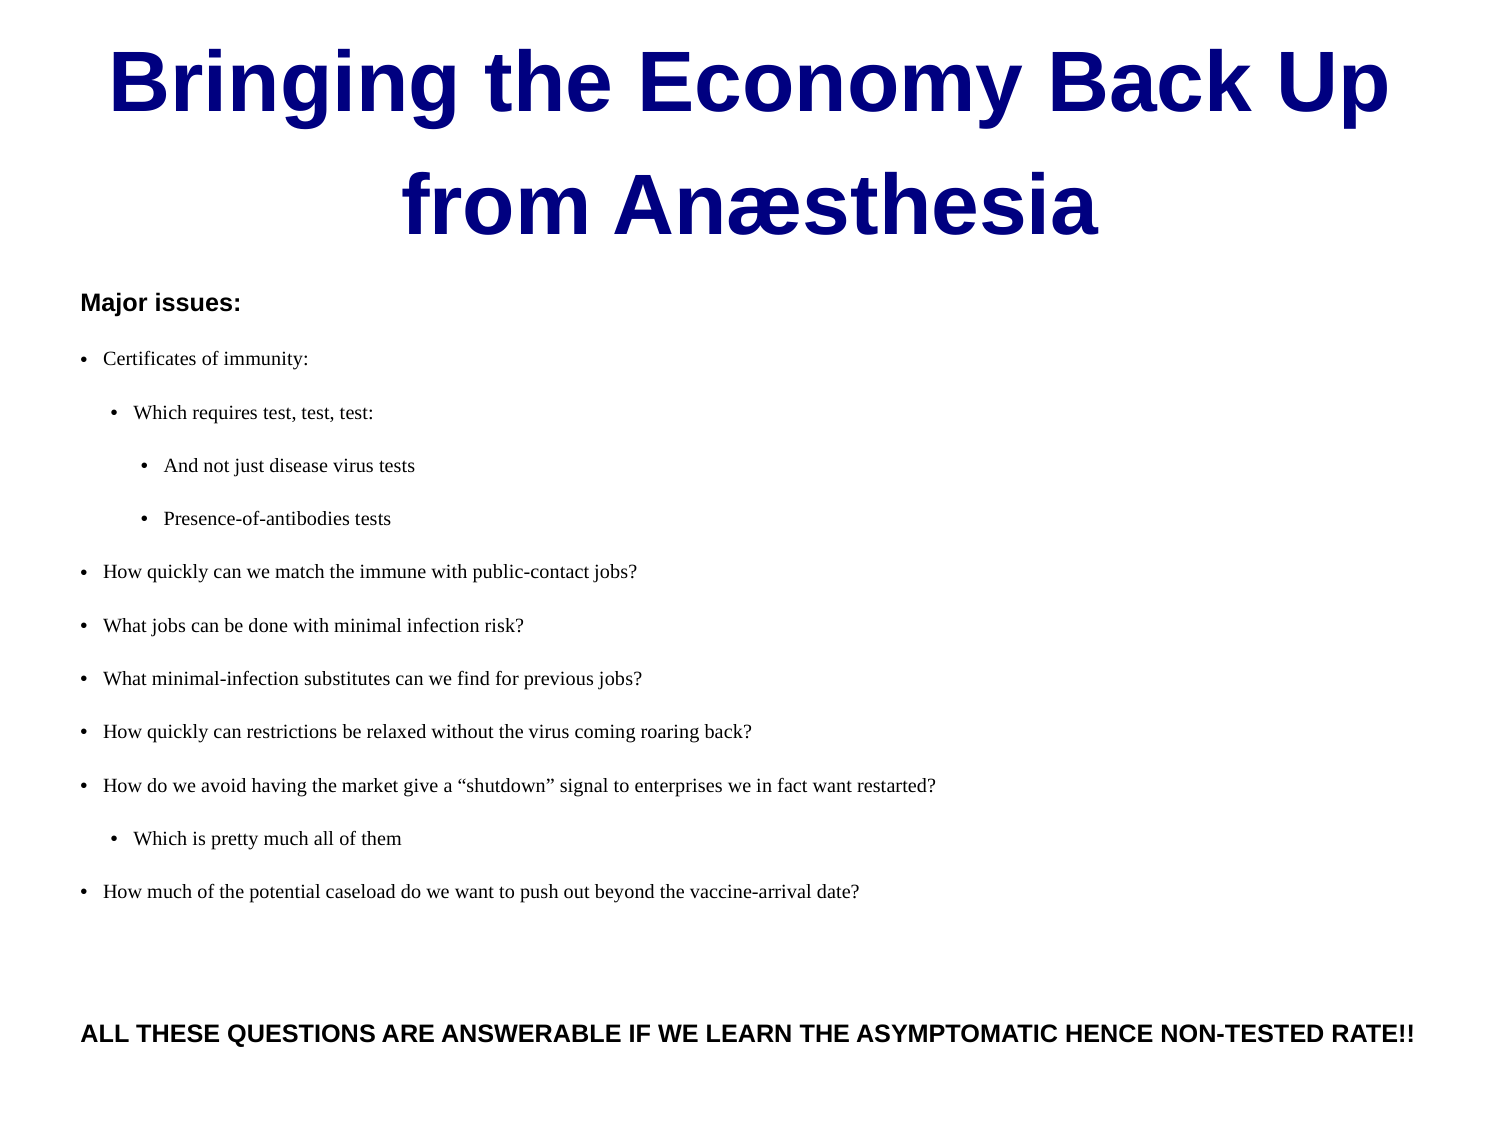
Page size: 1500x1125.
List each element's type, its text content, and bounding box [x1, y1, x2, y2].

title Bringing the Economy Back Up from Anæsthesia [72, 0, 1428, 259]
list Major issues: Certificates of immunity: Which requires test, test, test: And not just disease virus tests Presence-of-antibodies tests How quickly can we match the immune with public-contact jobs? What jobs can be done with minimal infection risk? What minimal-infection substitutes can we find for previous jobs? How quickly can restrictions be relaxed without the virus coming roaring back? How do we avoid having the market give a “shutdown” signal to enterprises we in fact want restarted? Which is pretty much all of them How much of the potential caseload do we want to push out beyond the vaccine-arrival date? ALL THESE QUESTIONS ARE ANSWERABLE IF WE LEARN THE ASYMPTOMATIC HENCE NON-TESTED RATE!! [72, 259, 1428, 1071]
